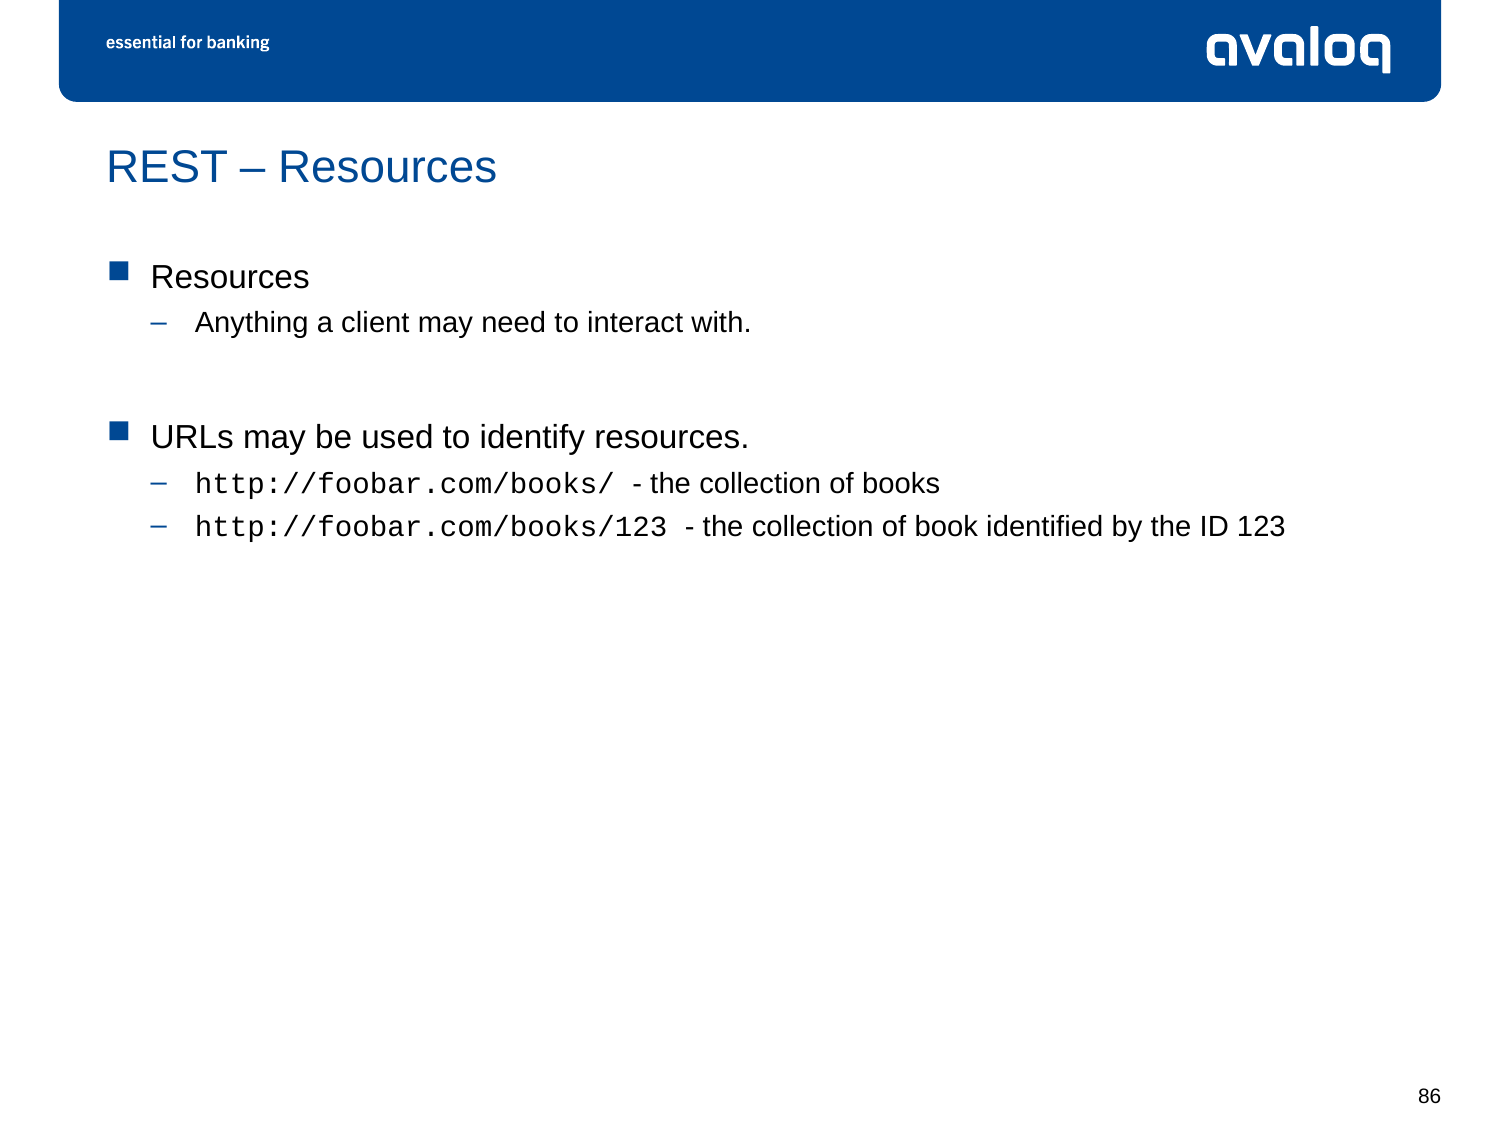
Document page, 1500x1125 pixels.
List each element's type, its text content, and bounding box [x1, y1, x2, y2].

title REST – Resources [105, 142, 1394, 215]
list Resources Anything a client may need to interact with. URLs may be used to identify resources. http://foobar.com/books/ - the collection of books http://foobar.com/books/123 - the collection of book identified by the ID 123 [105, 255, 1394, 1042]
slide_number 86 [1200, 1082, 1442, 1112]
